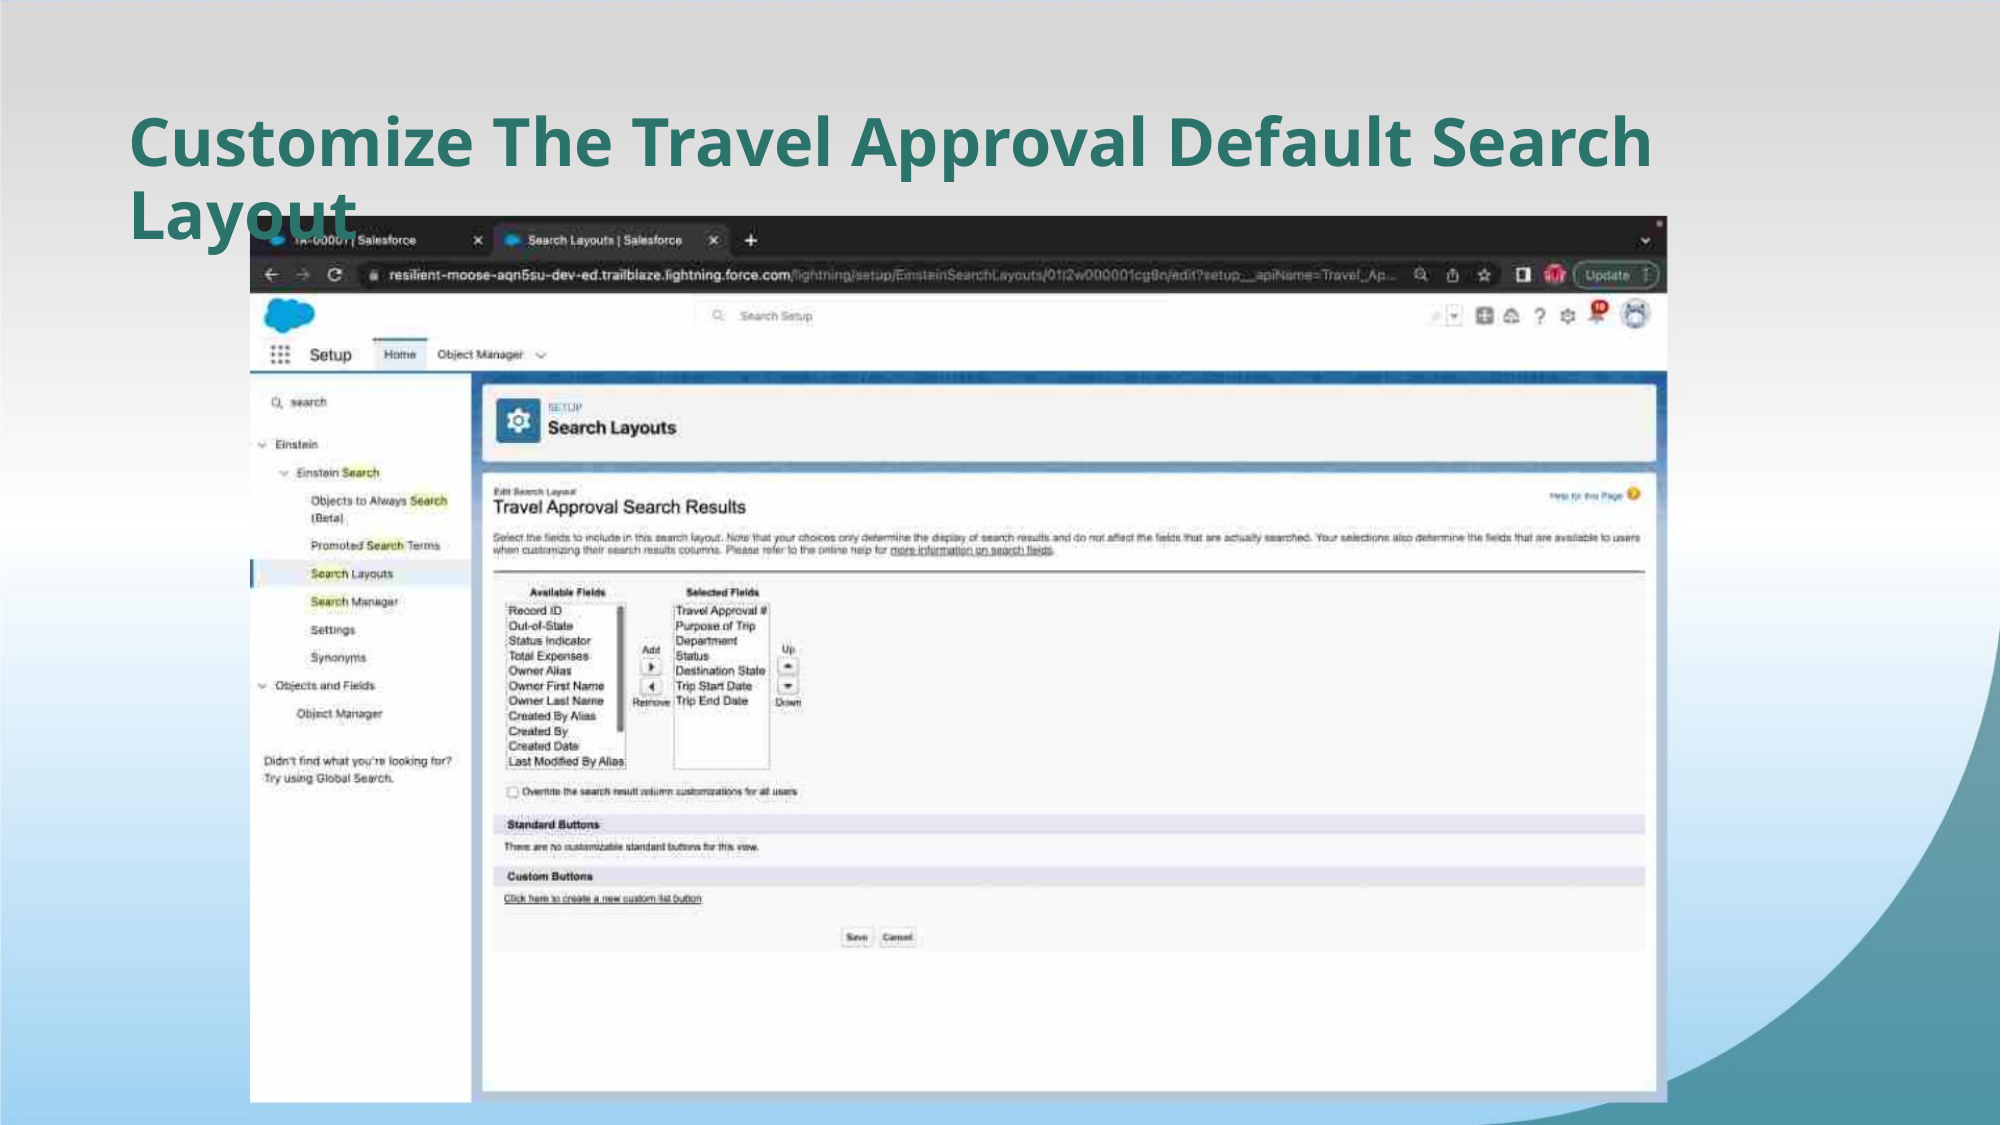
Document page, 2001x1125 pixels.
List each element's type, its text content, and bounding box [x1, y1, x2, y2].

text_box [0, 0, 2000, 1125]
text_box Customize The Travel Approval Default Search Layout [128, 105, 1734, 254]
